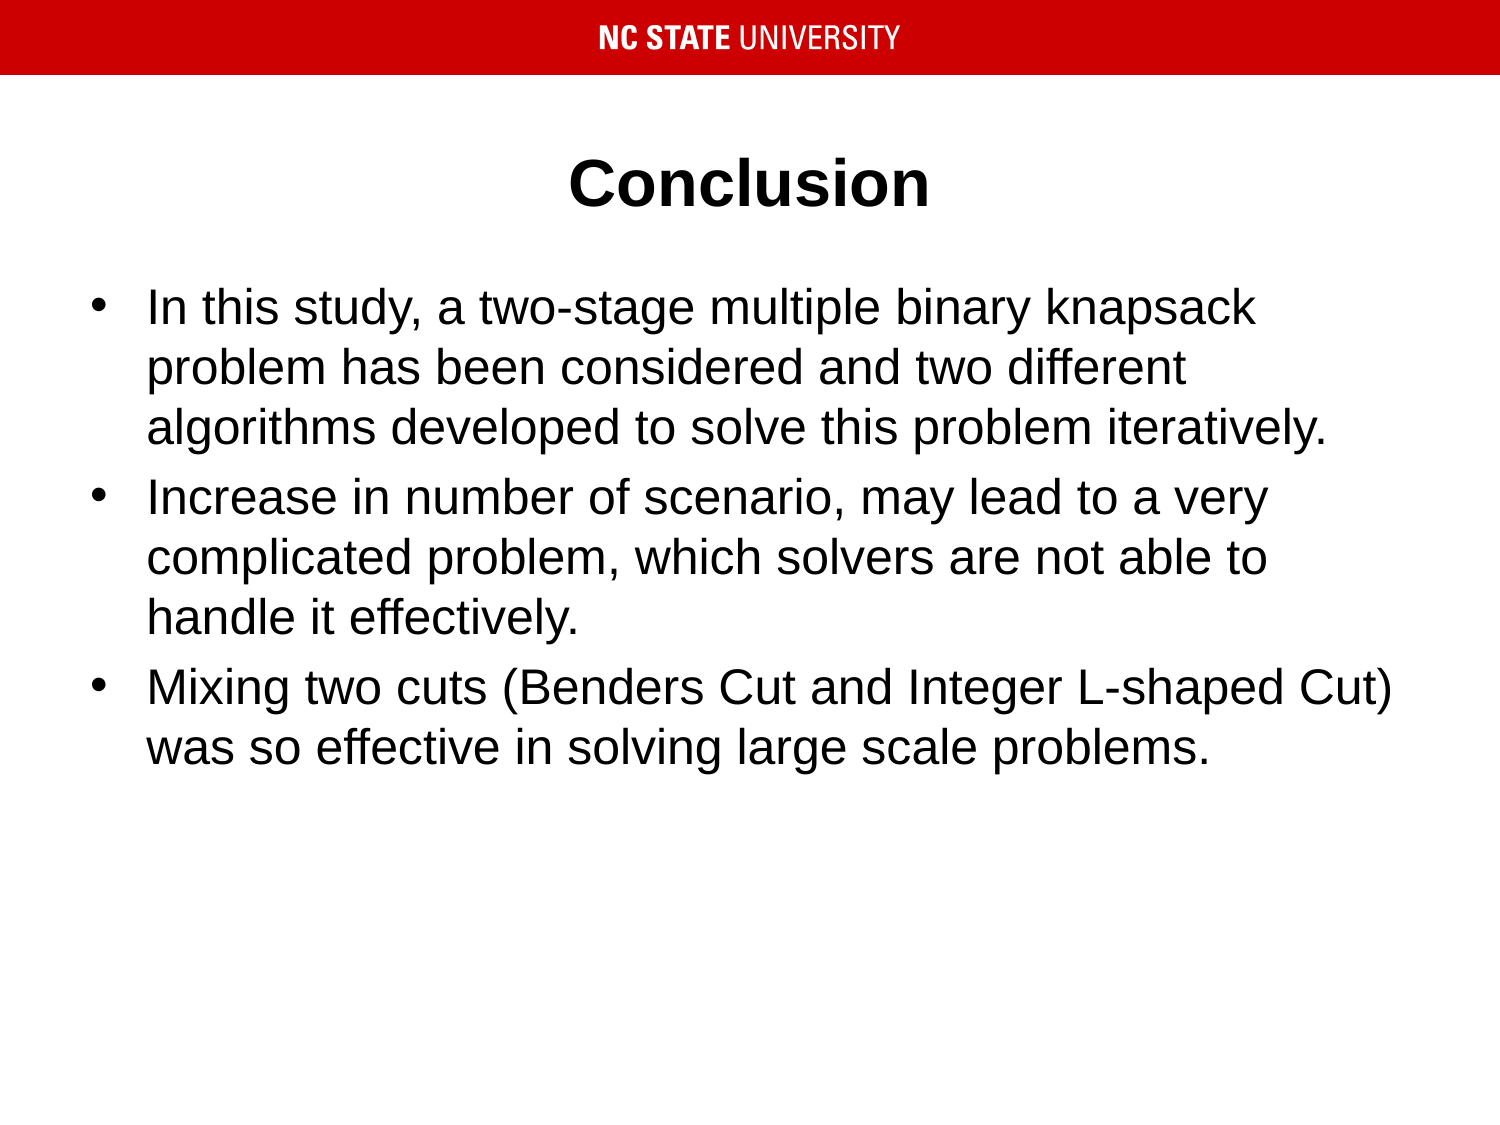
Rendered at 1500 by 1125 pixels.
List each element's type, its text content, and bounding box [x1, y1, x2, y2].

title Conclusion [75, 91, 1425, 266]
picture [0, 0, 1500, 75]
list In this study, a two-stage multiple binary knapsack problem has been considered and two different algorithms developed to solve this problem iteratively. Increase in number of scenario, may lead to a very complicated problem, which solvers are not able to handle it effectively. Mixing two cuts (Benders Cut and Integer L-shaped Cut) was so effective in solving large scale problems. [75, 266, 1425, 1005]
